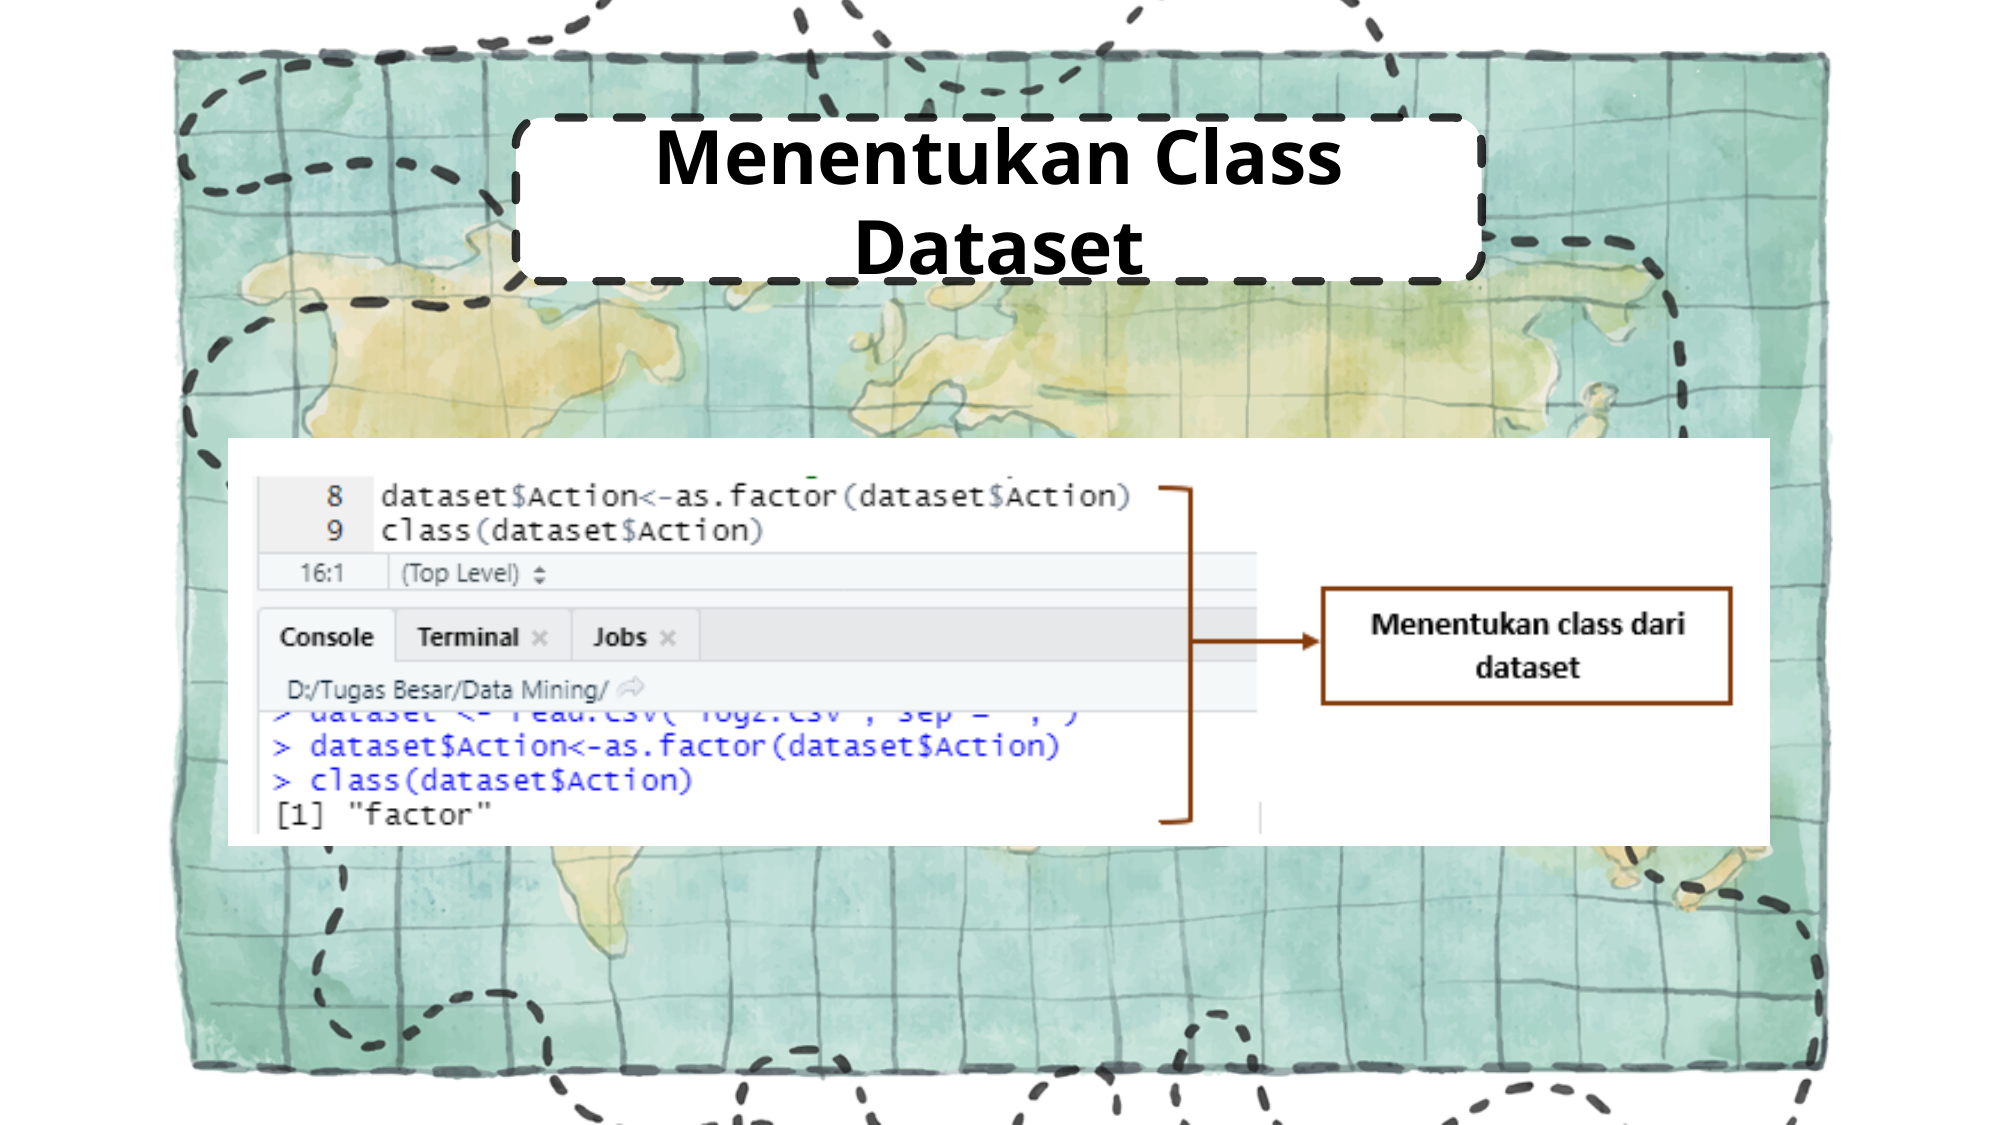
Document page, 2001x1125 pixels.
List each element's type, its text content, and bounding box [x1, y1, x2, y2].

text_box Menentukan Class Dataset [514, 116, 1483, 283]
picture [228, 438, 1770, 846]
